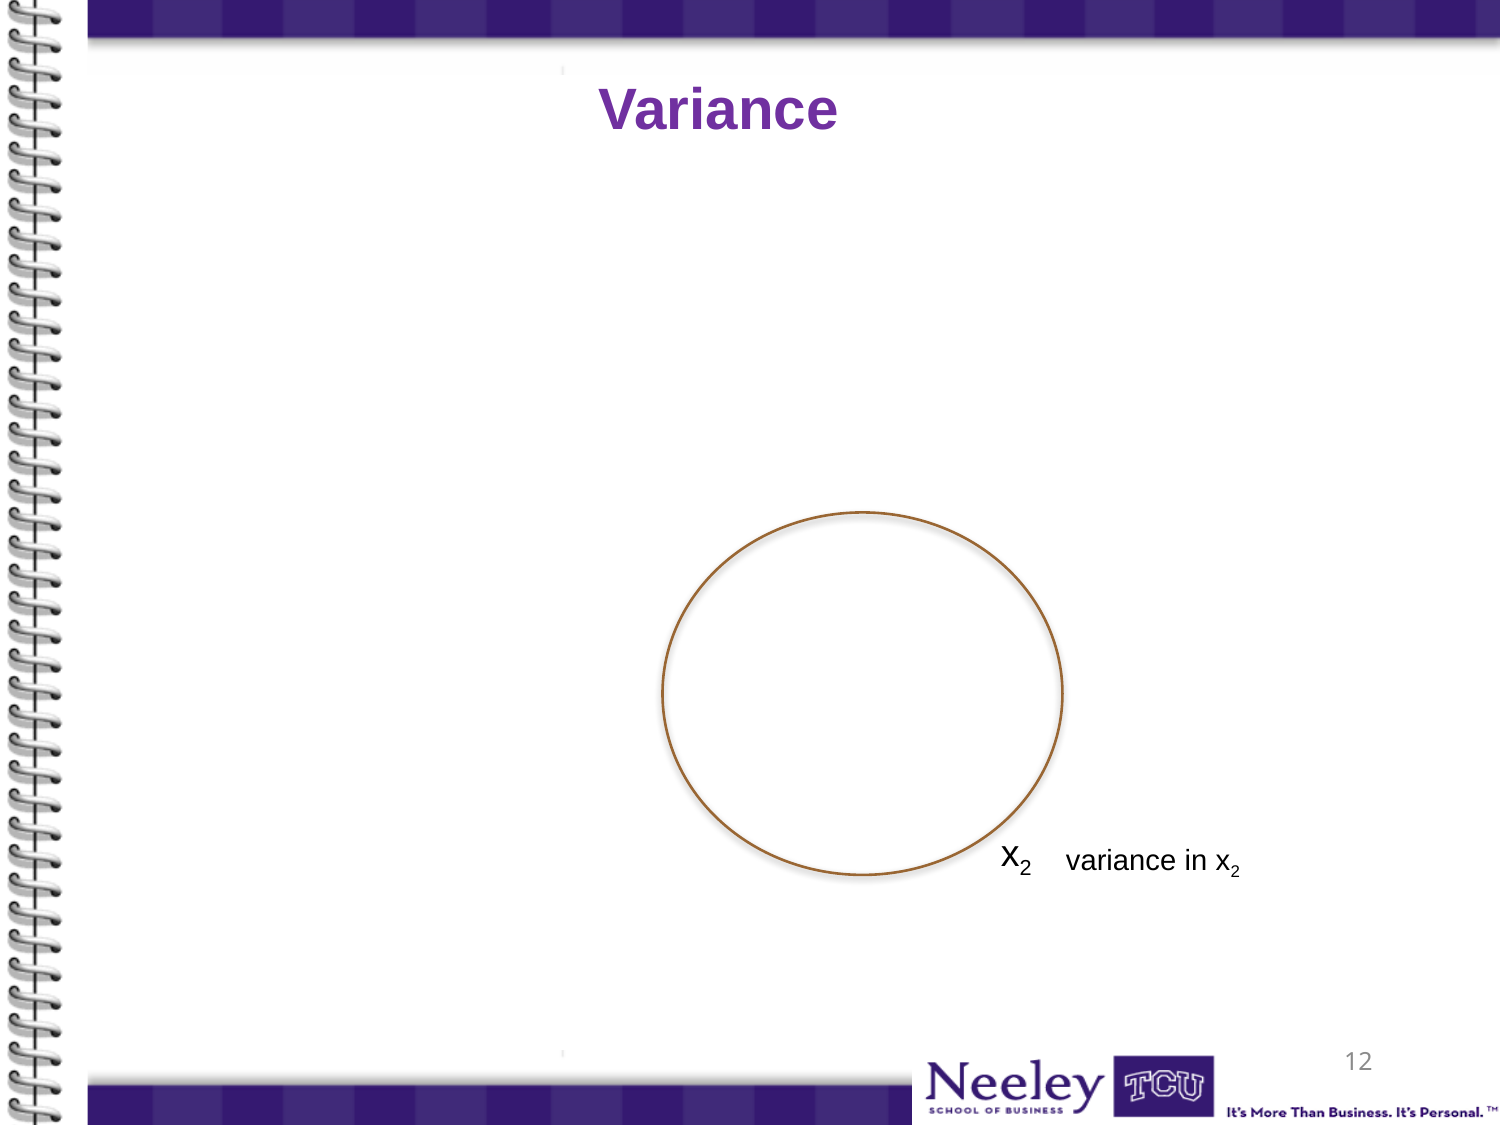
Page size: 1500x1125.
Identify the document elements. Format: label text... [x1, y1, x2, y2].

text_box x2 [986, 821, 1047, 887]
picture [0, 0, 1500, 1125]
text_box [661, 511, 1064, 876]
title Variance [62, 49, 1376, 163]
text_box variance in x2 [1051, 833, 1256, 889]
